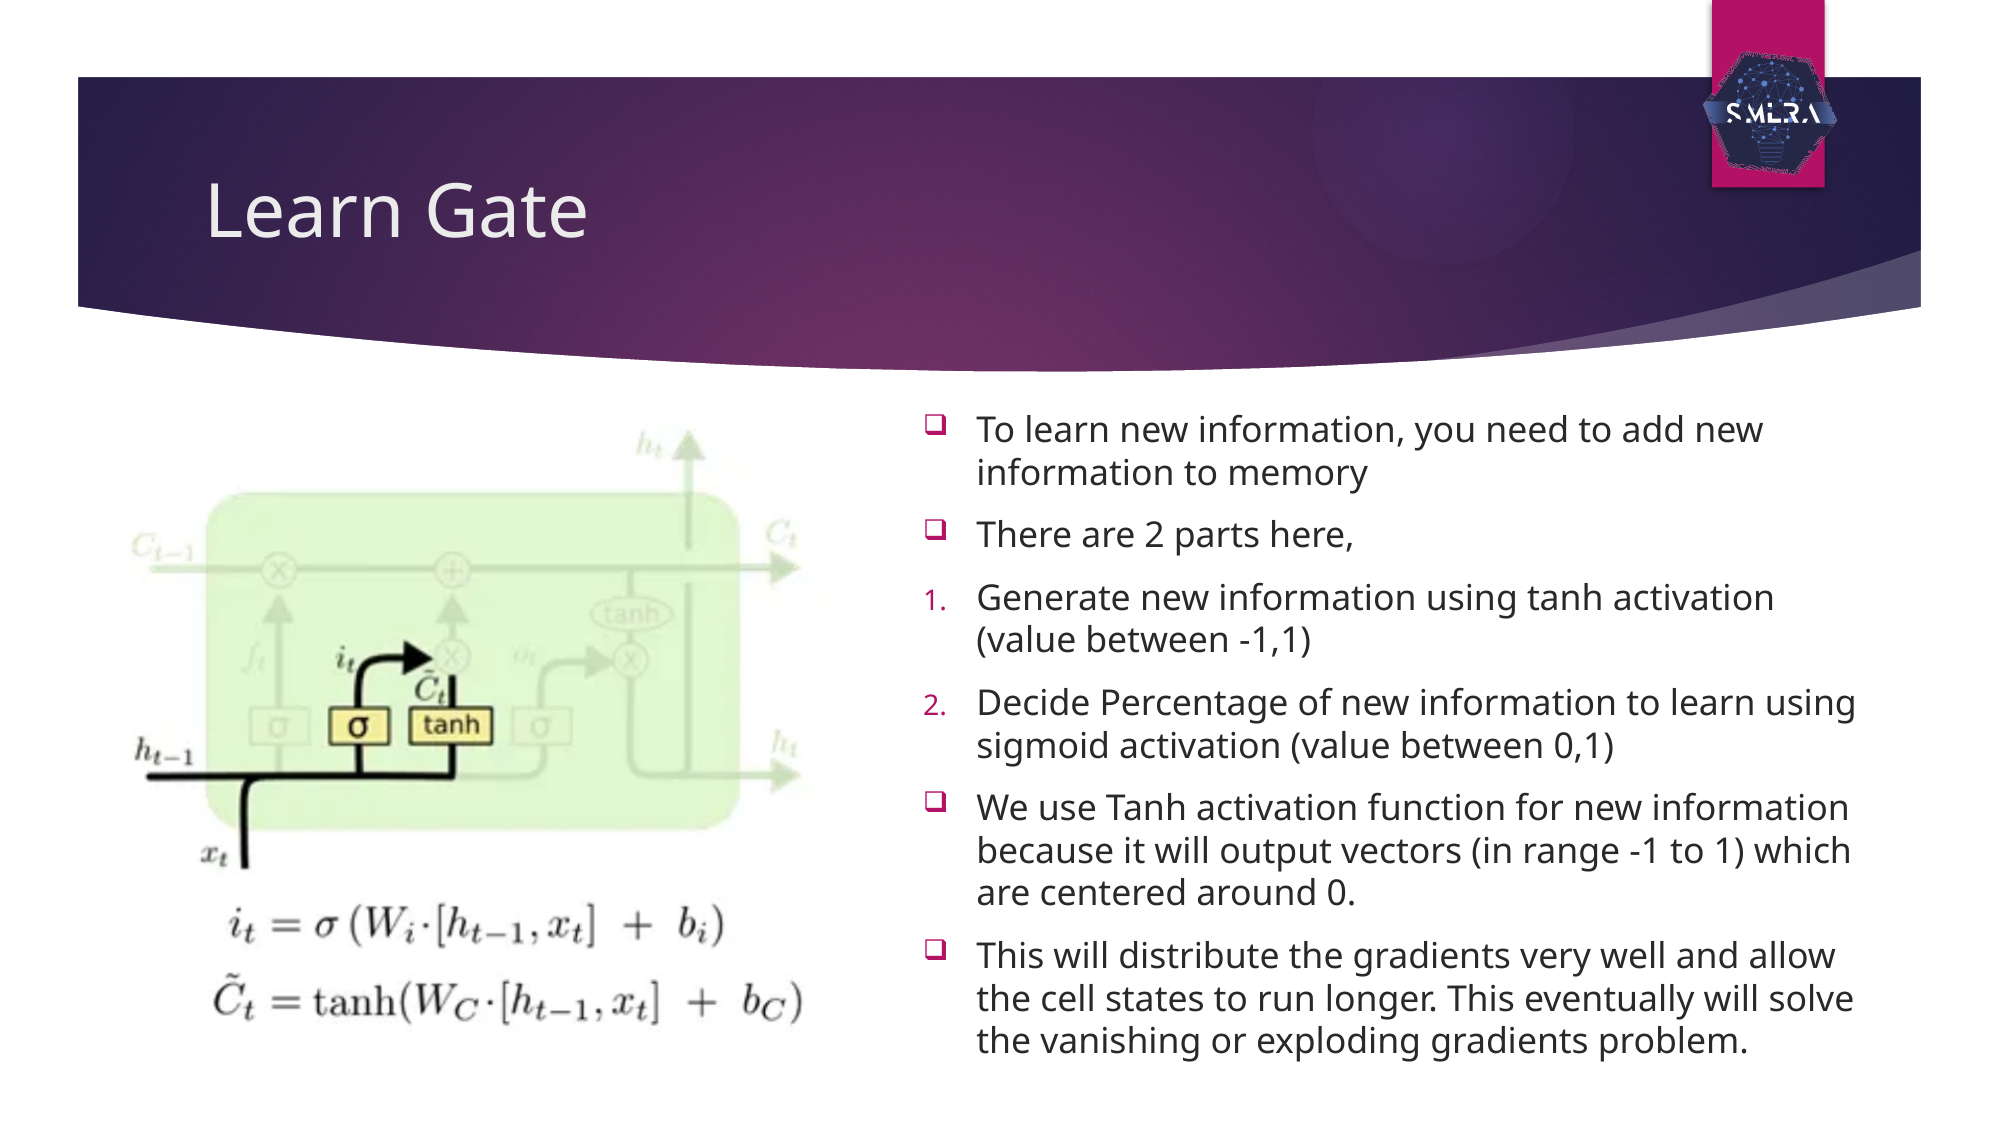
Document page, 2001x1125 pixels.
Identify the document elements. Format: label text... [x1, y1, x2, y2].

picture [1703, 51, 1837, 175]
title Learn Gate [189, 139, 1627, 276]
picture [100, 376, 852, 1045]
list To learn new information, you need to add new information to memory There are 2 parts here, Generate new information using tanh activation (value between -1,1) Decide Percentage of new information to learn using sigmoid activation (value between 0,1) We use Tanh activation function for new information because it will output vectors (in range -1 to 1) which are centered around 0. This will distribute the gradients very well and allow the cell states to run longer. This eventually will solve the vanishing or exploding gradients problem. [908, 399, 1900, 1075]
